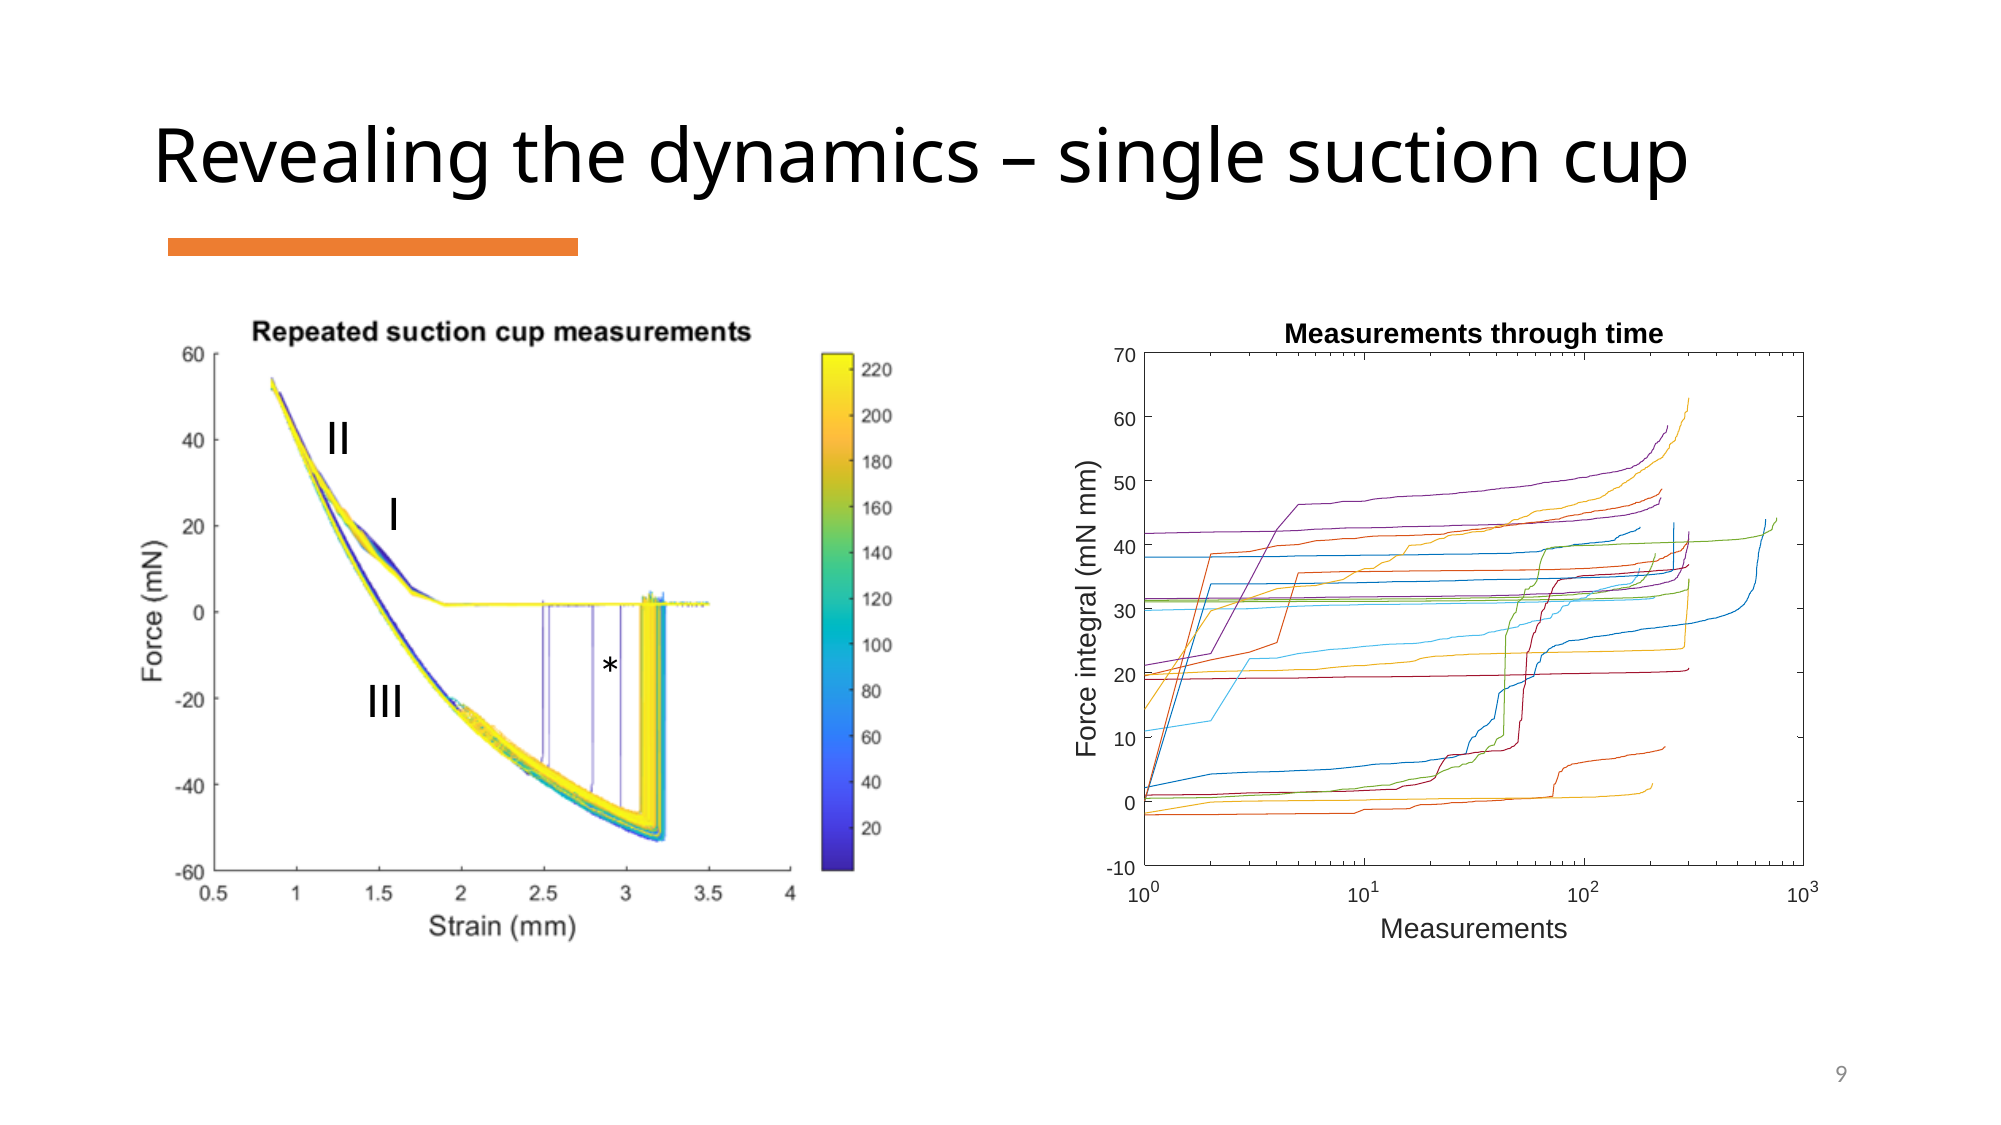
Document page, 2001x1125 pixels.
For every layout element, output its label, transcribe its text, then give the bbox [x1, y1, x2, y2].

slide_number 9 [1412, 1042, 1863, 1103]
text_box [168, 238, 578, 256]
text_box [117, 306, 966, 943]
picture [1034, 305, 1883, 942]
title Revealing the dynamics – single suction cup [137, 49, 1863, 268]
